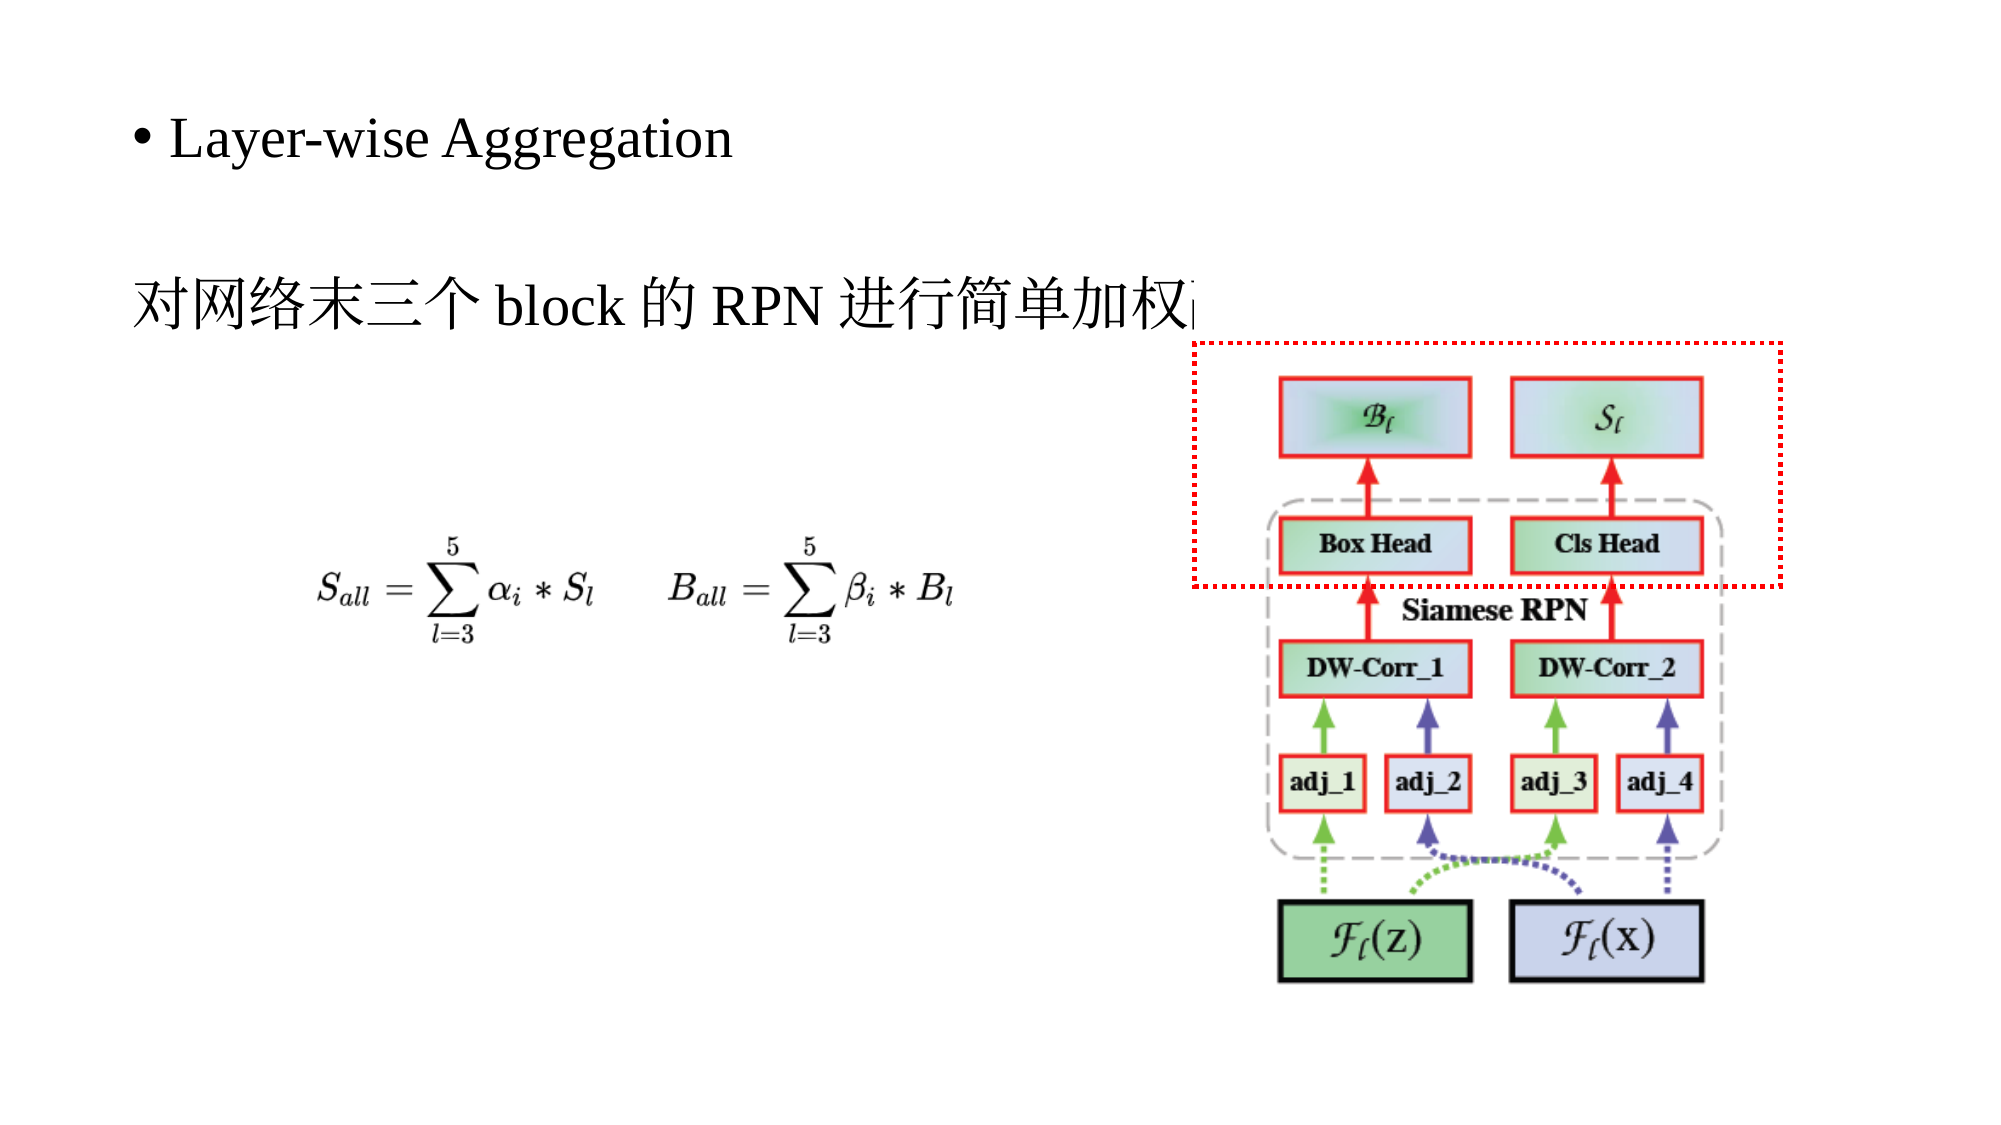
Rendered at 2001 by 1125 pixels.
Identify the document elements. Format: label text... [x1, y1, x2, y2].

picture [303, 511, 964, 661]
picture [1194, 269, 1781, 1028]
list Layer-wise Aggregation 对网络末三个block的RPN进行简单加权融合： [117, 99, 1896, 1074]
